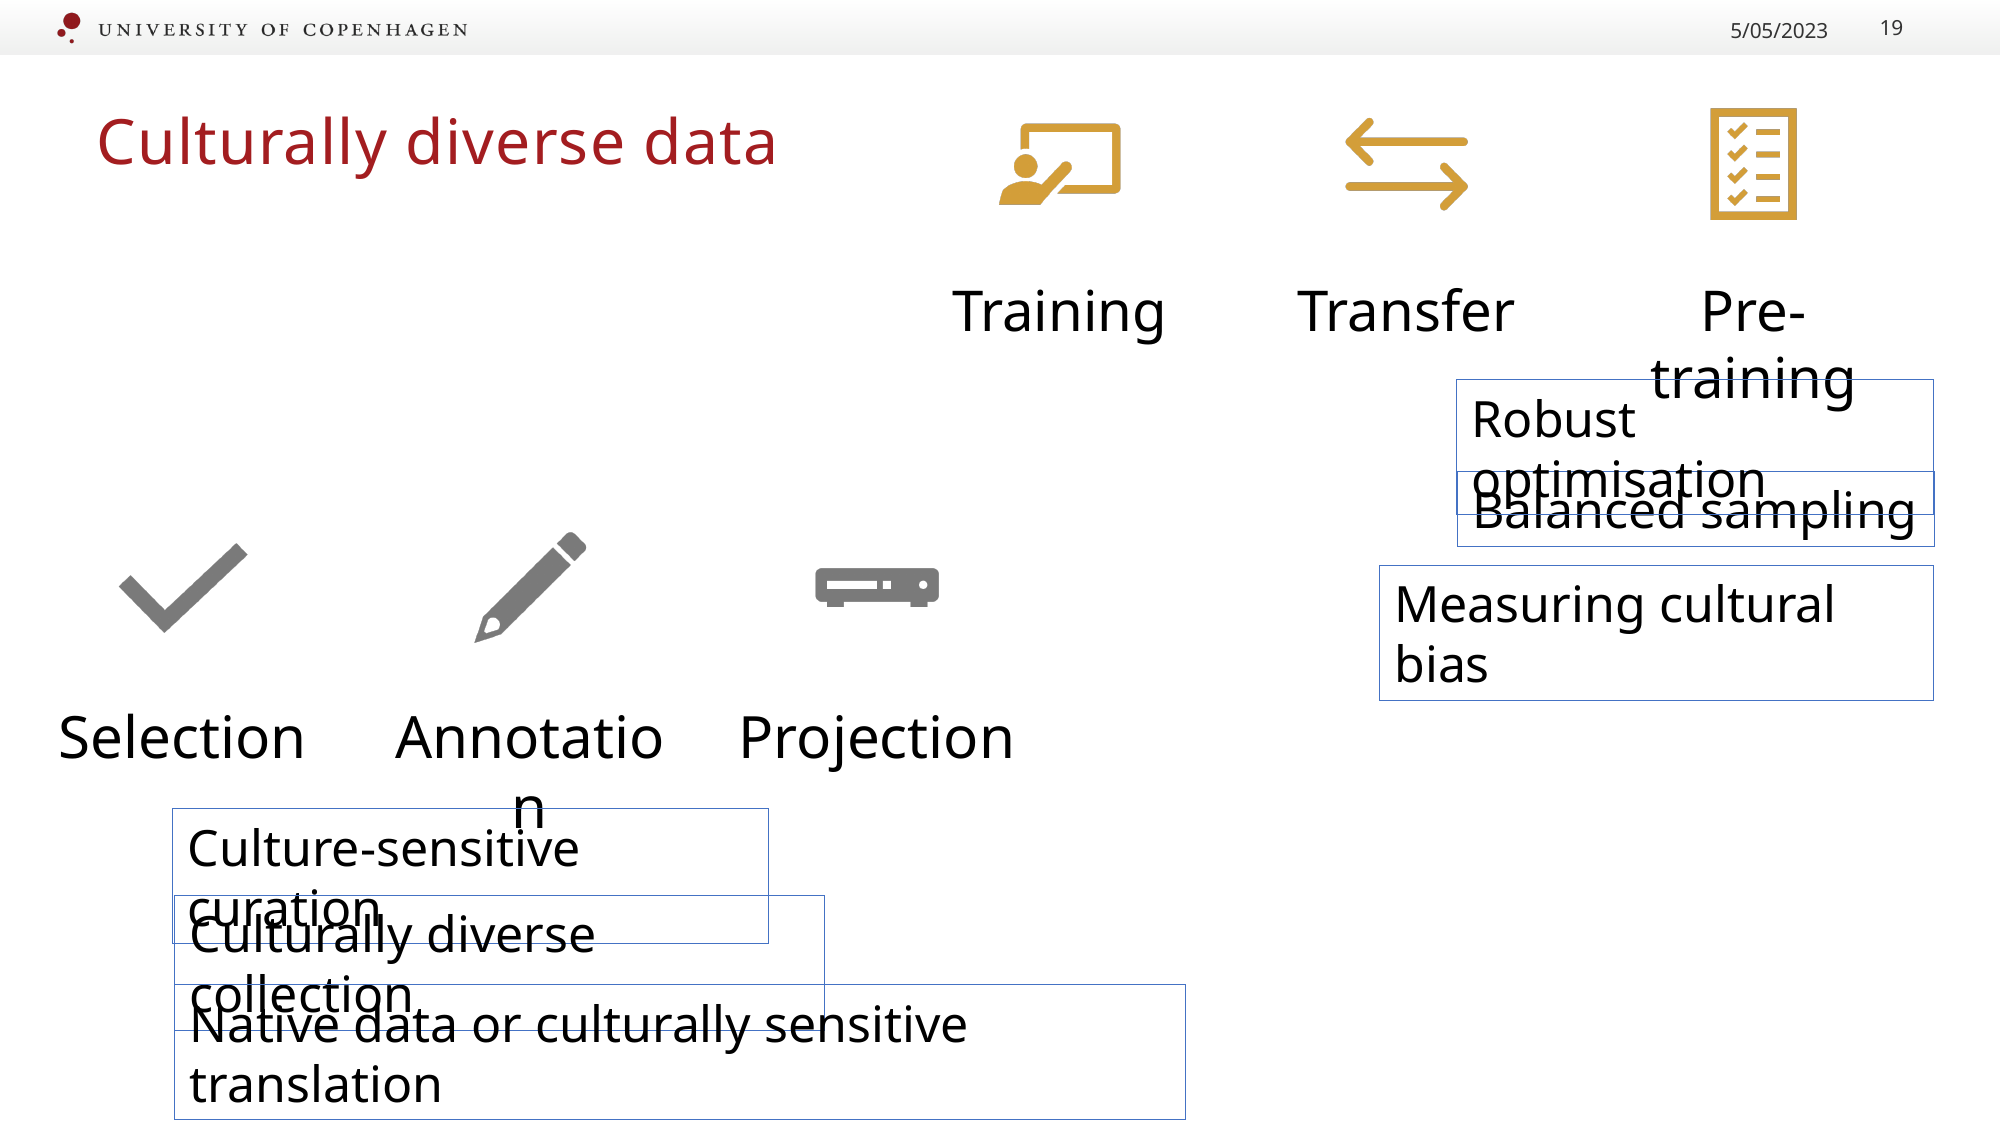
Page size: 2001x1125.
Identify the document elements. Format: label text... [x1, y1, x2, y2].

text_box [889, 0, 1924, 604]
title Culturally diverse data [96, 101, 889, 244]
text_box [0, 286, 1061, 1053]
text_box Balanced sampling [1924, 471, 1935, 547]
text_box Measuring cultural bias [1379, 565, 1934, 701]
text_box Robust optimisation [1924, 379, 1934, 515]
text_box Native data or culturally sensitive translation [174, 984, 1186, 1120]
picture [92, 15, 475, 42]
